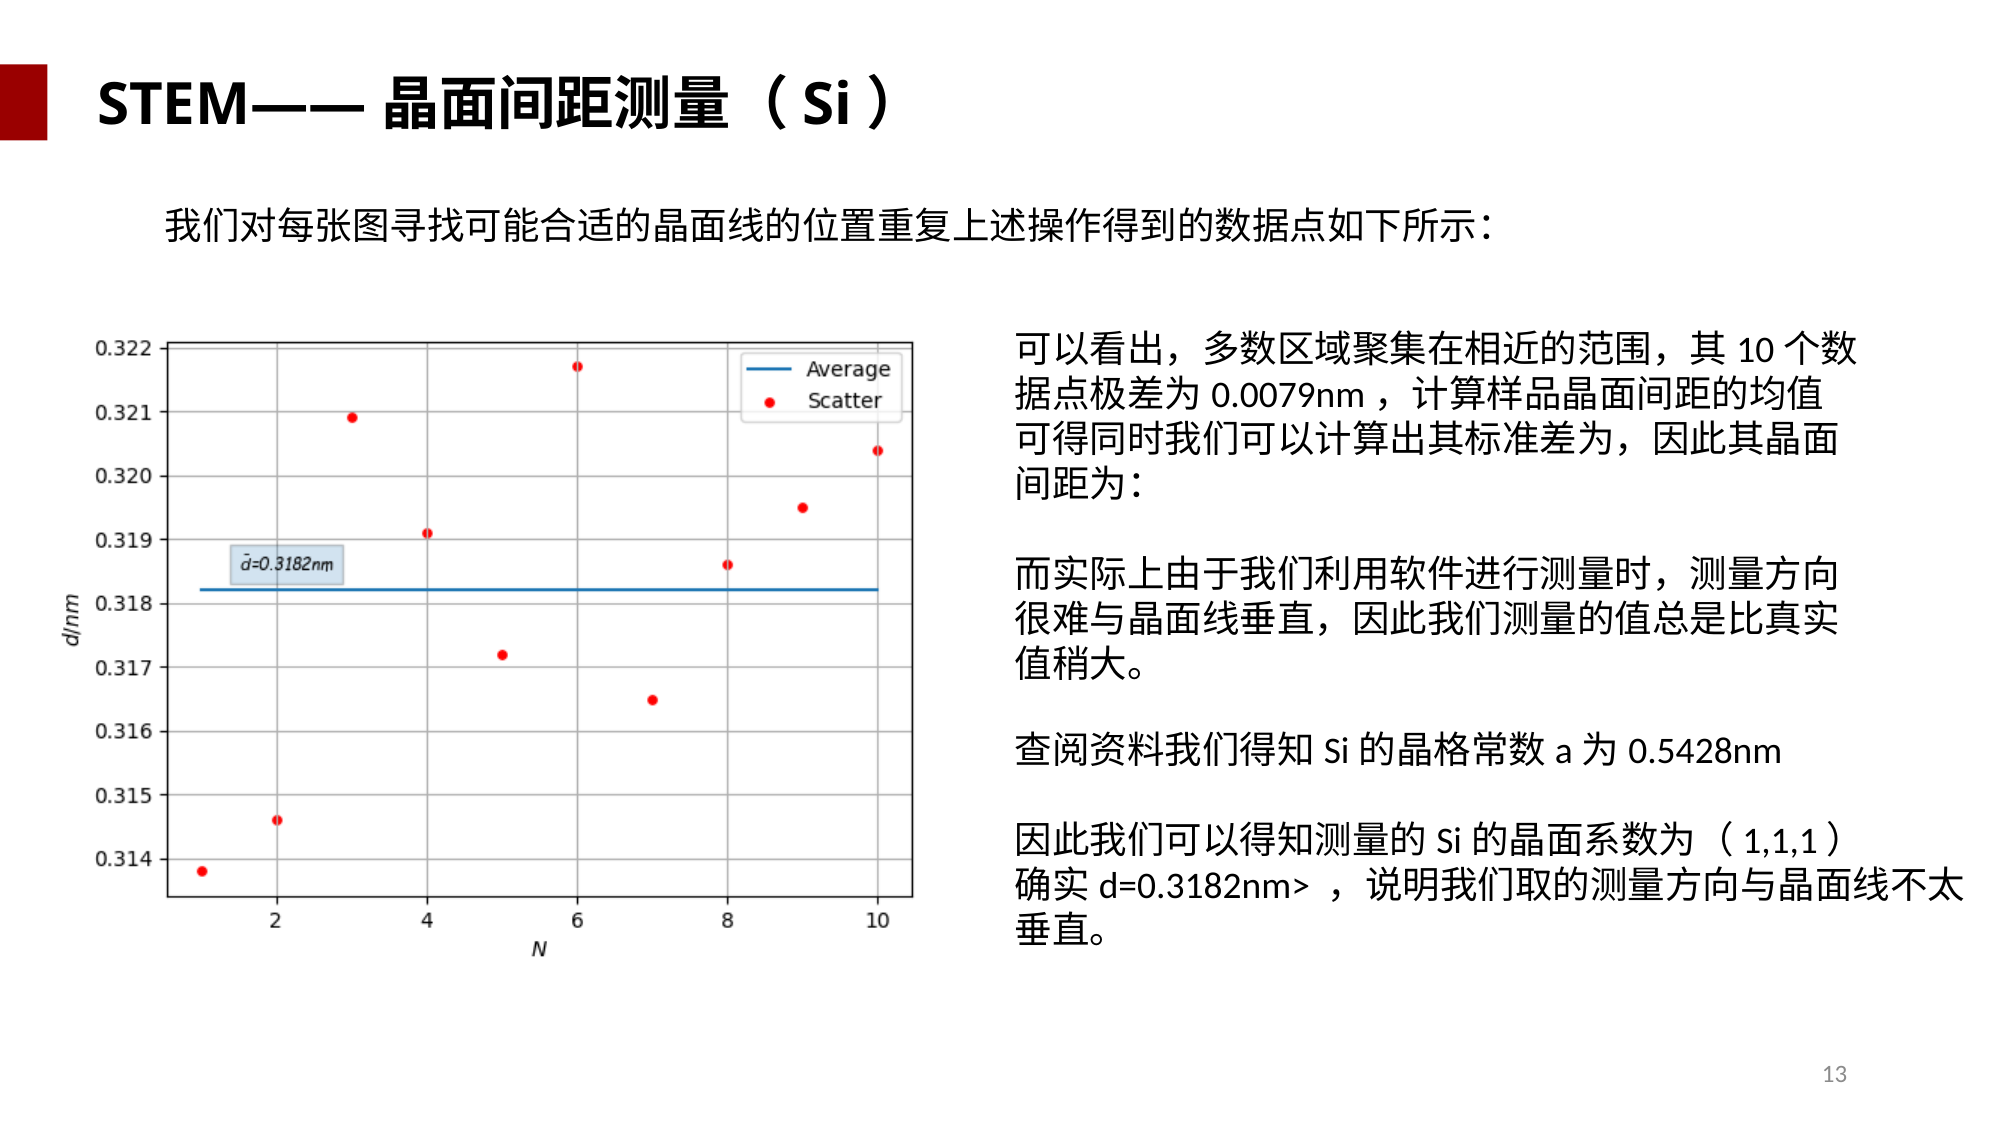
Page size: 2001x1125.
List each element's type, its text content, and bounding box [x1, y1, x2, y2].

picture [47, 317, 967, 976]
text_box 我们对每张图寻找可能合适的晶面线的位置重复上述操作得到的数据点如下所示： [149, 194, 1747, 255]
text_box [0, 64, 48, 141]
slide_number 13 [1412, 1042, 1863, 1103]
text_box STEM——晶面间距测量（Si） [82, 58, 1918, 144]
